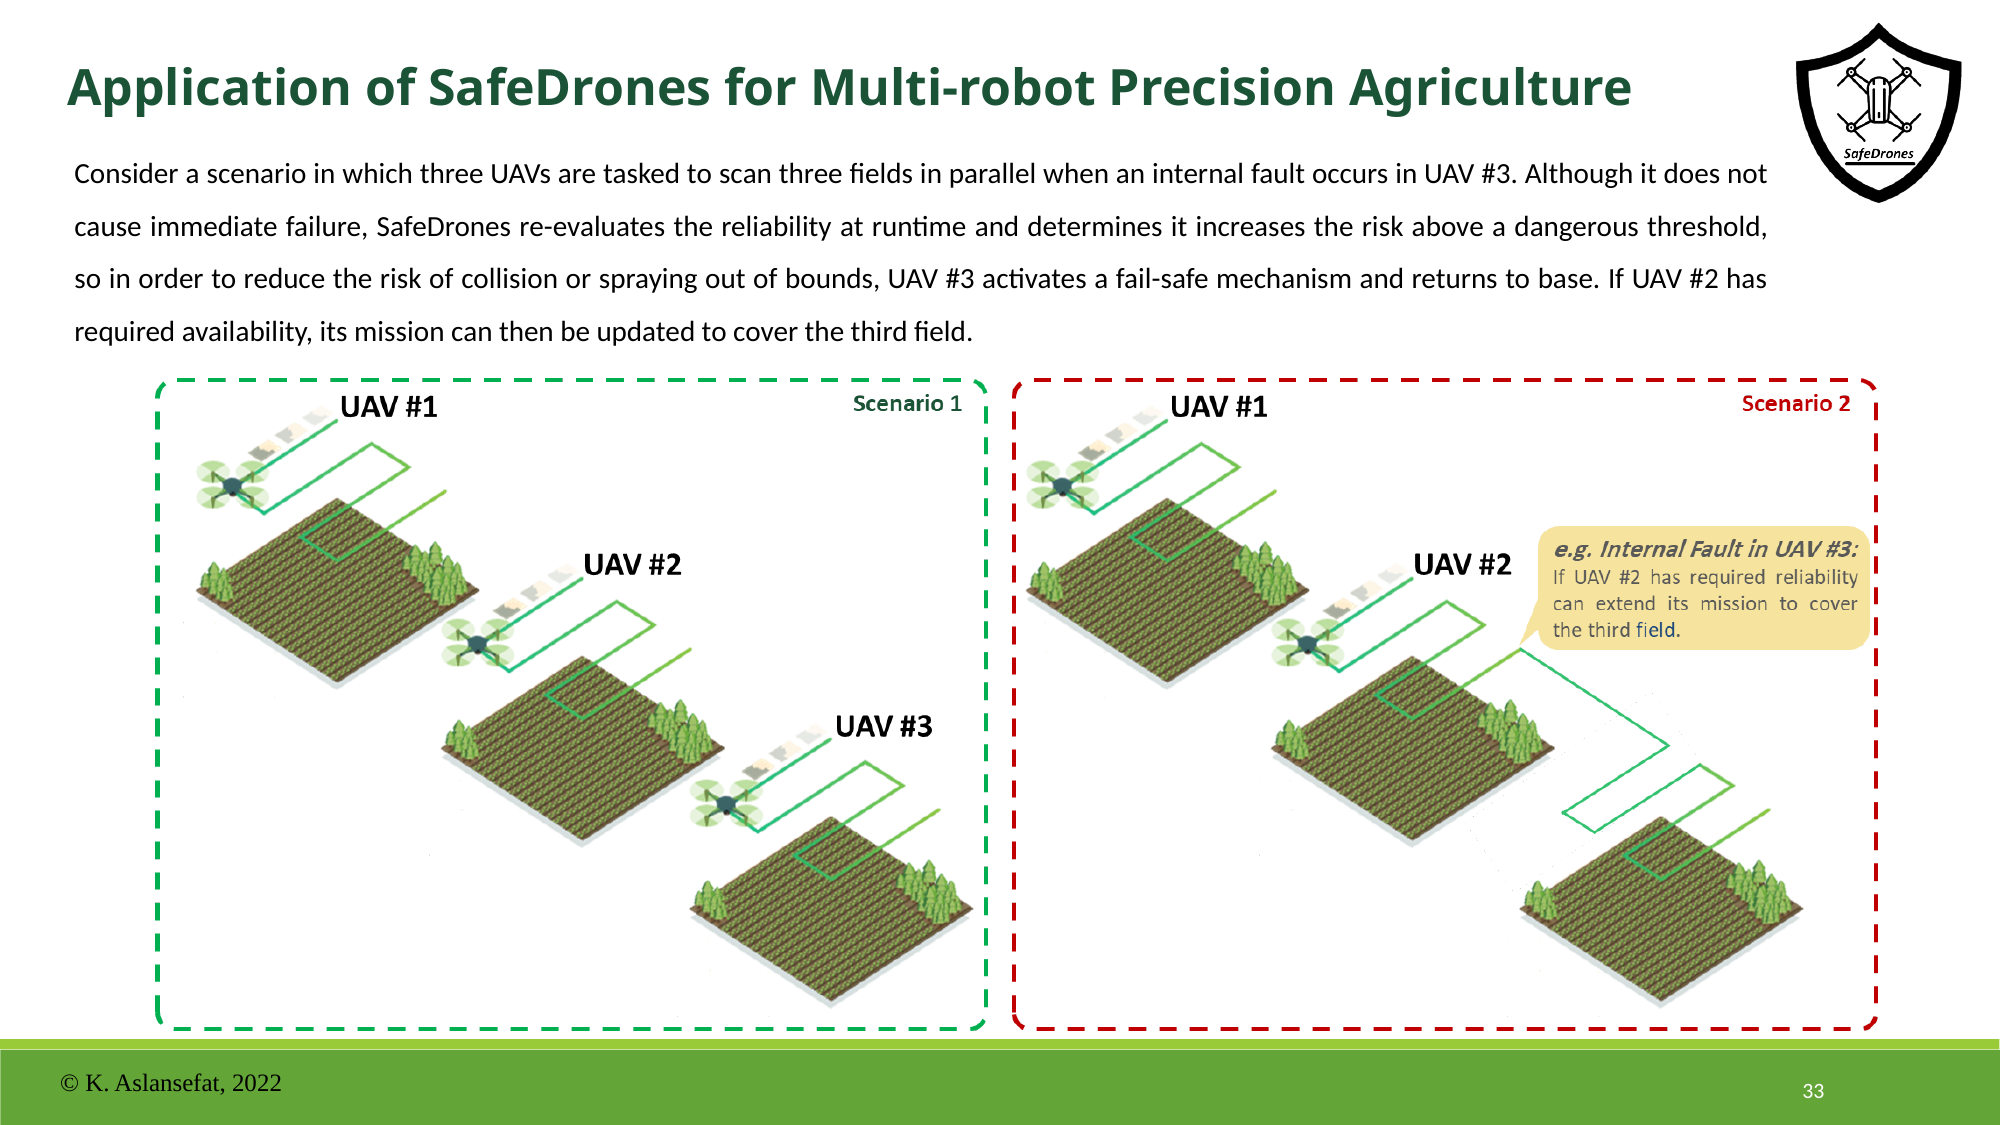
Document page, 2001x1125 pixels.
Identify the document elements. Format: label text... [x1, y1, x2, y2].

text_box © K. Aslansefat, 2022 [45, 1058, 1046, 1104]
text_box Consider a scenario in which three UAVs are tasked to scan three fields in parallel when an internal fault occurs in UAV #3. Although it does not cause immediate failure, SafeDrones re-evaluates the reliability at runtime and determines it increases the risk above a dangerous threshold, so in order to reduce the risk of collision or spraying out of bounds, UAV #3 activates a fail-safe mechanism and returns to base. If UAV #2 has required availability, its mission can then be updated to cover the third field. [59, 129, 1784, 355]
slide_number 33 [1624, 1059, 1840, 1120]
text_box Application of SafeDrones for Multi-robot Precision Agriculture [59, 63, 1780, 129]
picture [1783, 13, 1975, 214]
picture [154, 374, 1879, 1032]
